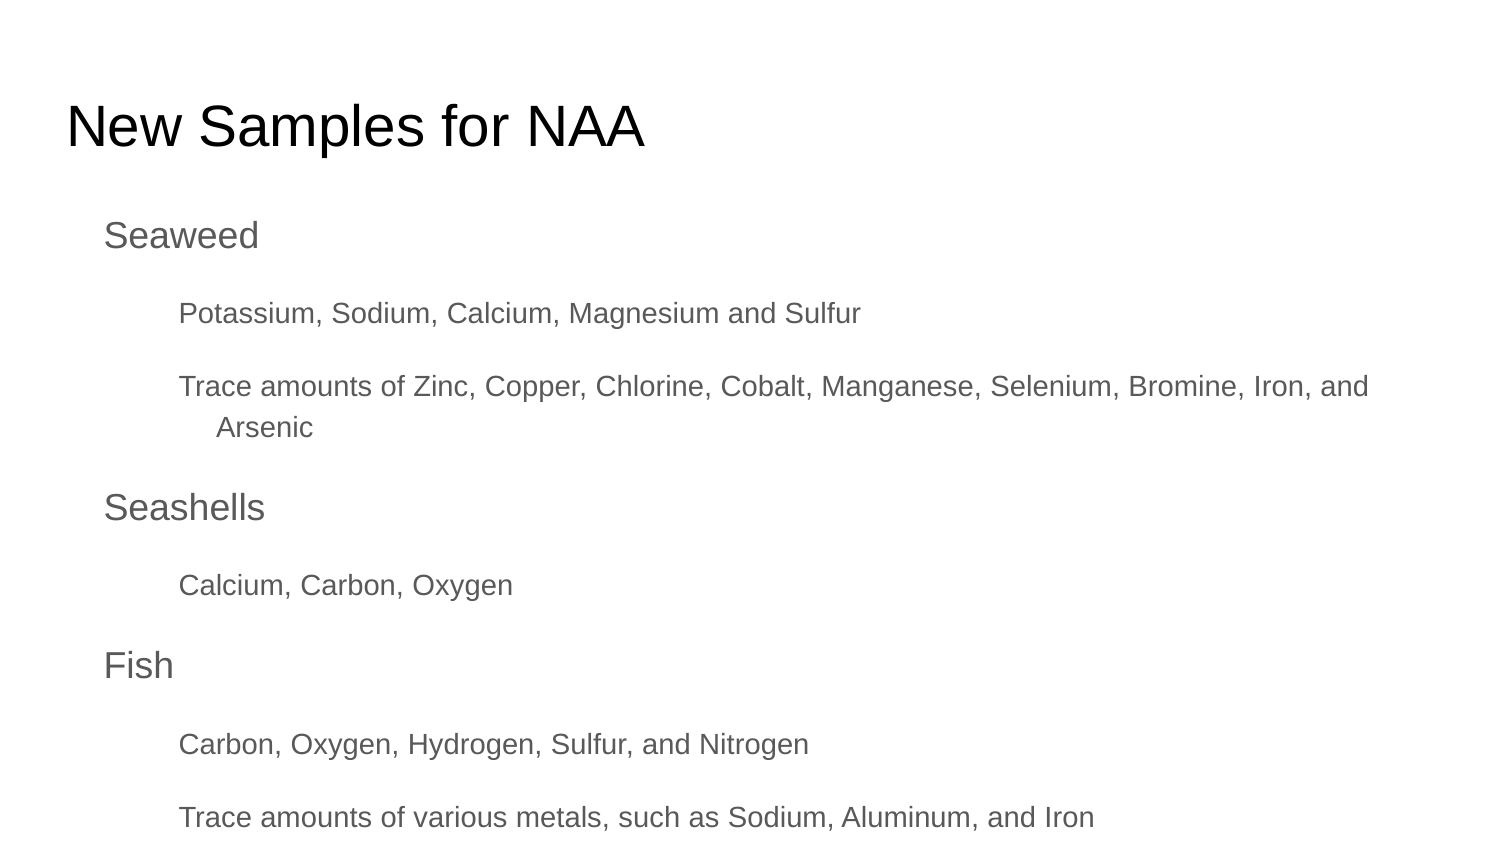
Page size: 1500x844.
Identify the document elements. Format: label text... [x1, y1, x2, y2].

list Seaweed Potassium, Sodium, Calcium, Magnesium and Sulfur Trace amounts of Zinc, Copper, Chlorine, Cobalt, Manganese, Selenium, Bromine, Iron, and Arsenic Seashells Calcium, Carbon, Oxygen Fish Carbon, Oxygen, Hydrogen, Sulfur, and Nitrogen Trace amounts of various metals, such as Sodium, Aluminum, and Iron [51, 189, 1449, 750]
title New Samples for NAA [51, 72, 1449, 167]
